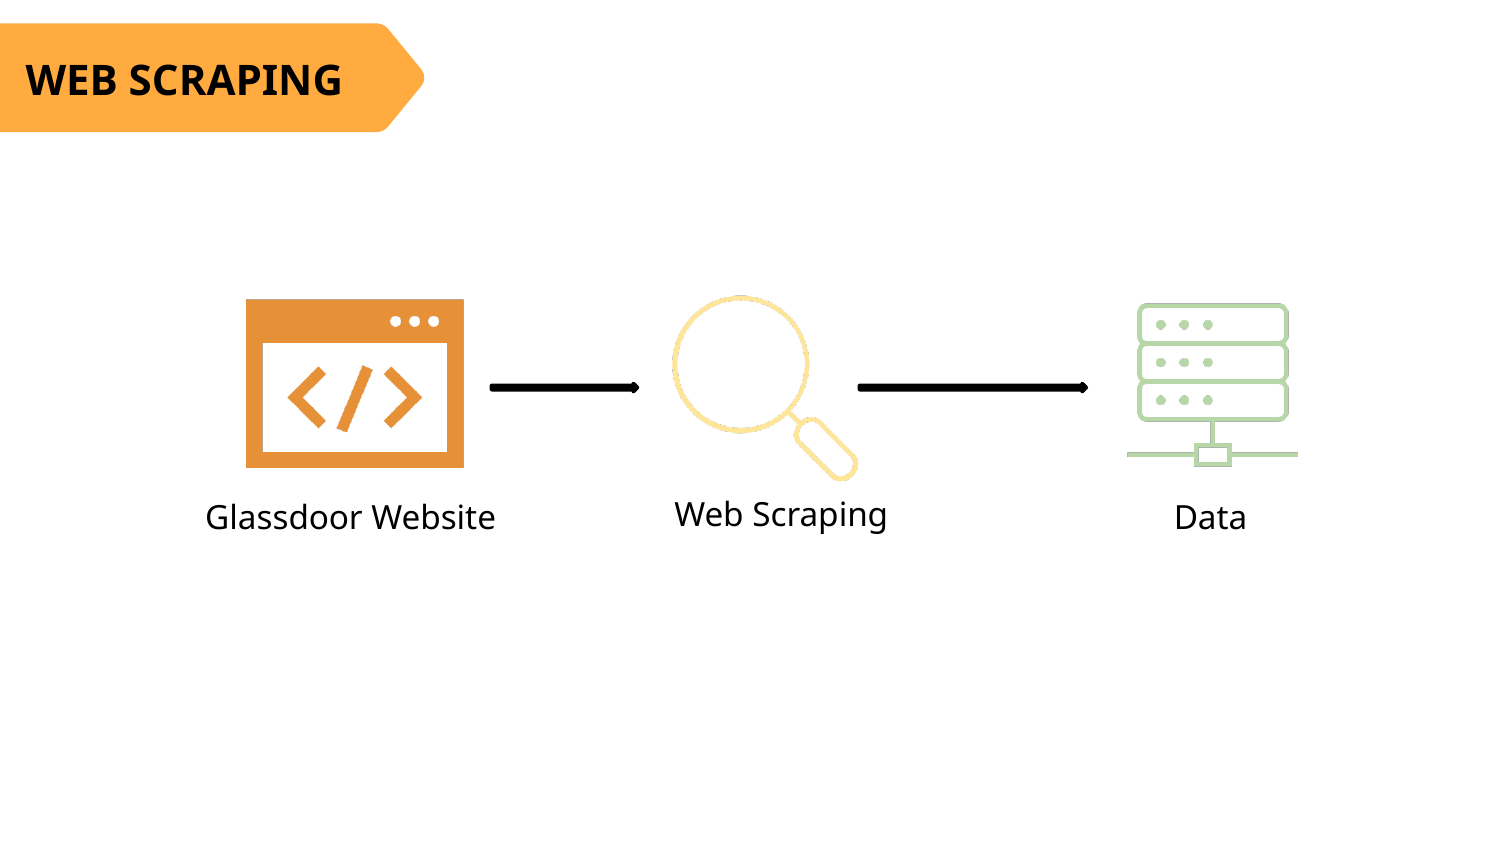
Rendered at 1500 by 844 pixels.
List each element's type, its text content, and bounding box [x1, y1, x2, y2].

picture [1098, 270, 1326, 498]
text_box [883, 381, 1089, 394]
text_box [489, 381, 640, 394]
picture [223, 253, 485, 515]
picture [651, 274, 879, 501]
text_box Glassdoor Website [190, 488, 545, 544]
title WEB SCRAPING [10, 37, 486, 118]
text_box [0, 23, 396, 133]
text_box Data [1159, 505, 1289, 544]
text_box Web Scraping [659, 486, 949, 541]
